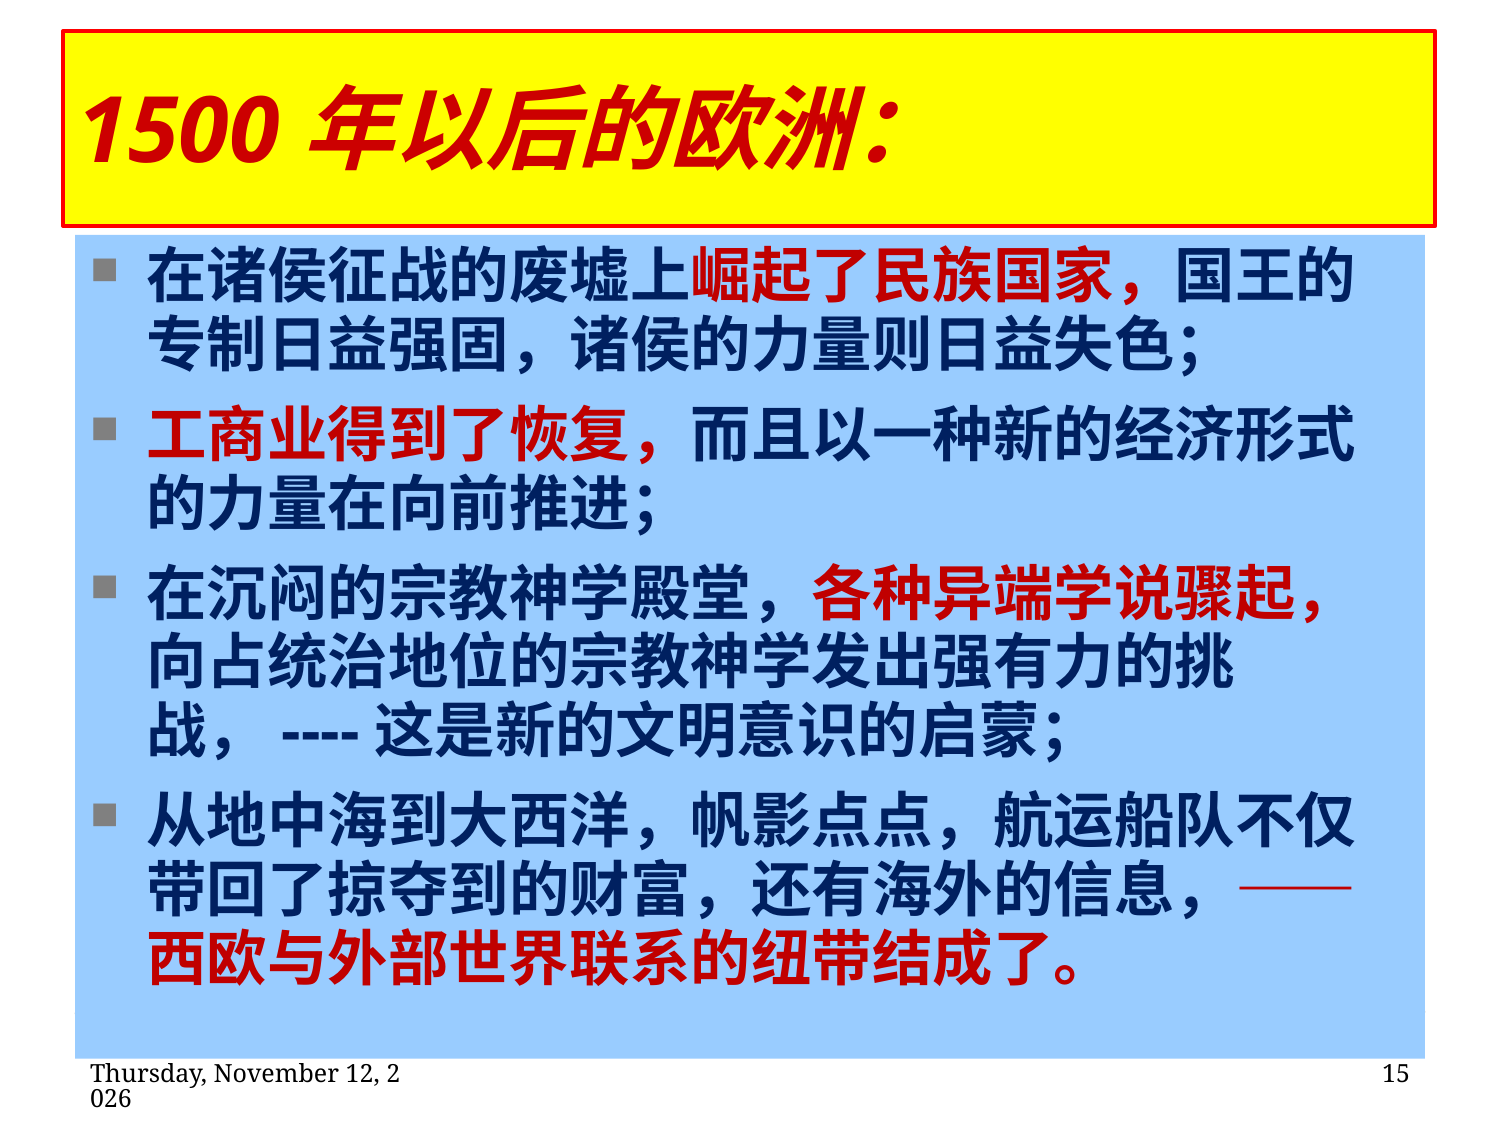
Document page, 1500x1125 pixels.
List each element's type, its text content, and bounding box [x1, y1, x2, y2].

text_box 1500年以后的欧洲： [63, 30, 1436, 227]
list 在诸侯征战的废墟上崛起了民族国家，国王的专制日益强固，诸侯的力量则日益失色； 工商业得到了恢复，而且以一种新的经济形式的力量在向前推进； 在沉闷的宗教神学殿堂，各种异端学说骤起，向占统治地位的宗教神学发出强有力的挑战，----这是新的文明意识的启蒙； 从地中海到大西洋，帆影点点，航运船队不仅带回了掠夺到的财富，还有海外的信息，——西欧与外部世界联系的纽带结成了。 [74, 234, 1426, 1059]
slide_number 15 [1074, 1023, 1426, 1100]
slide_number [74, 1023, 426, 1100]
